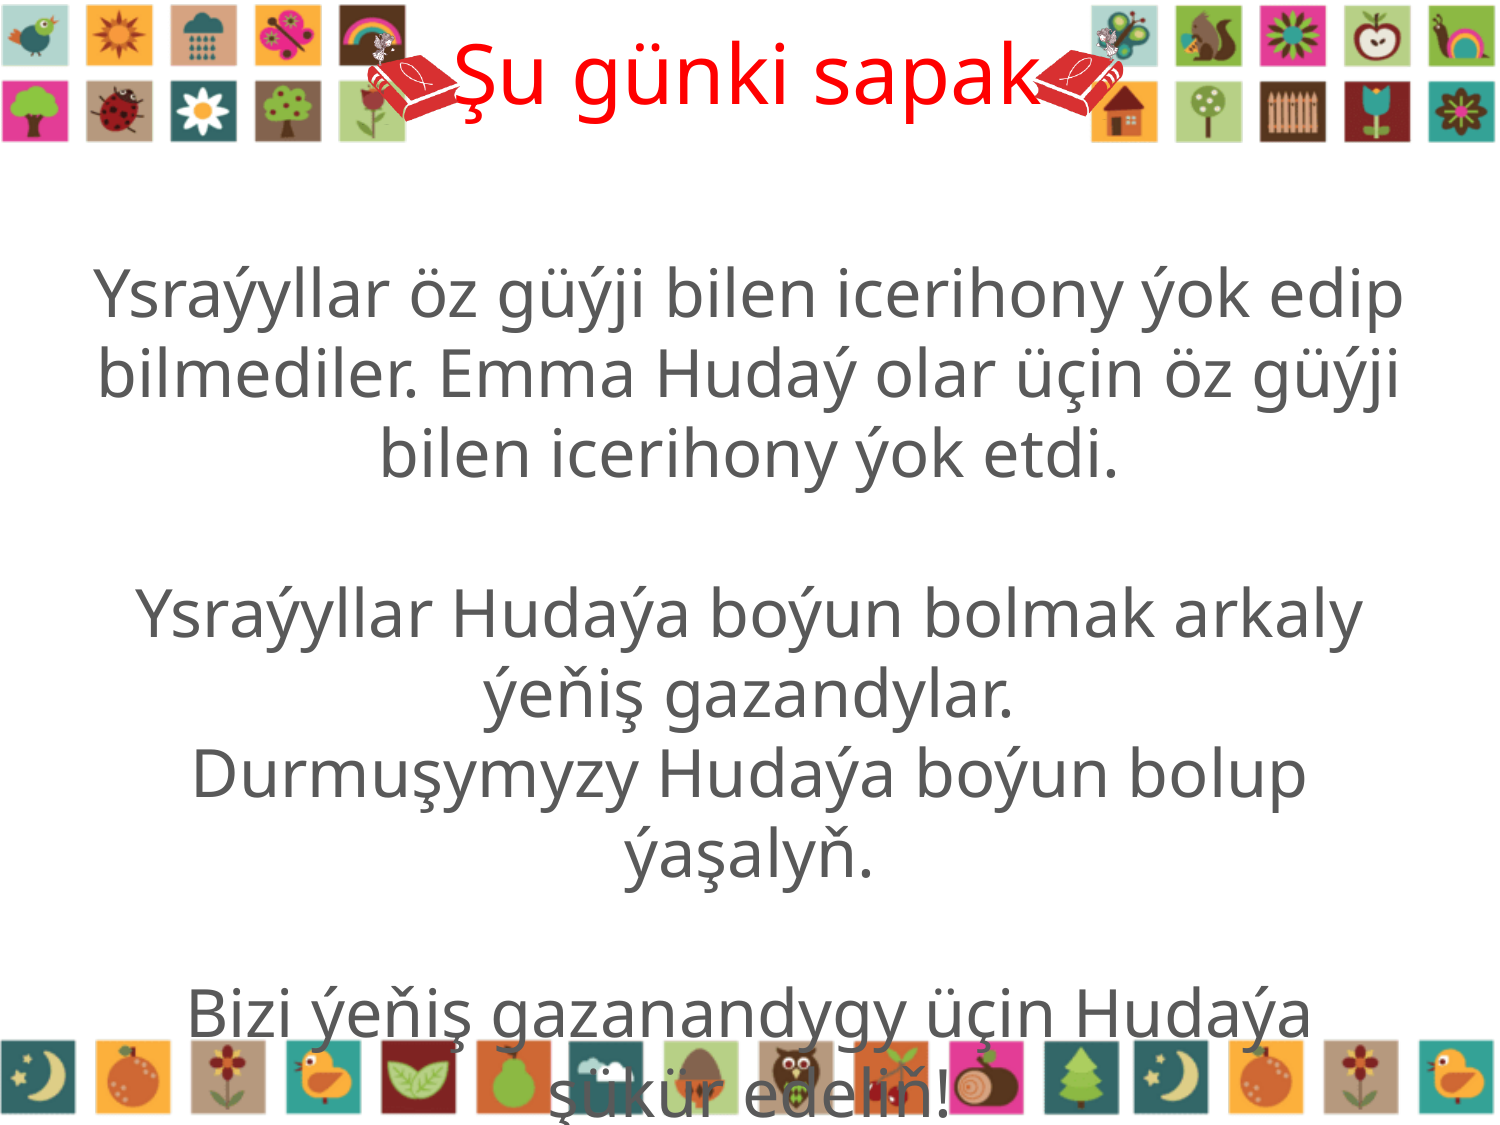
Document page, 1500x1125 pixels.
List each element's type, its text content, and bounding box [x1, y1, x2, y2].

picture [1001, 3, 1500, 150]
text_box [0, 1028, 1500, 1118]
text_box Şu günki sapak [425, 13, 1077, 129]
text_box Ysraýyllar öz güýji bilen icerihony ýok edip bilmediler. Emma Hudaý olar üçin öz güýji bilen icerihony ýok etdi. Ysraýyllar Hudaýa boýun bolmak arkaly ýeňiş gazandylar. Durmuşymyzy Hudaýa boýun bolup ýaşalyň. Bizi ýeňiş gazanandygy üçin Hudaýa şükür edeliň! [76, 243, 1424, 1027]
picture [0, 3, 492, 150]
